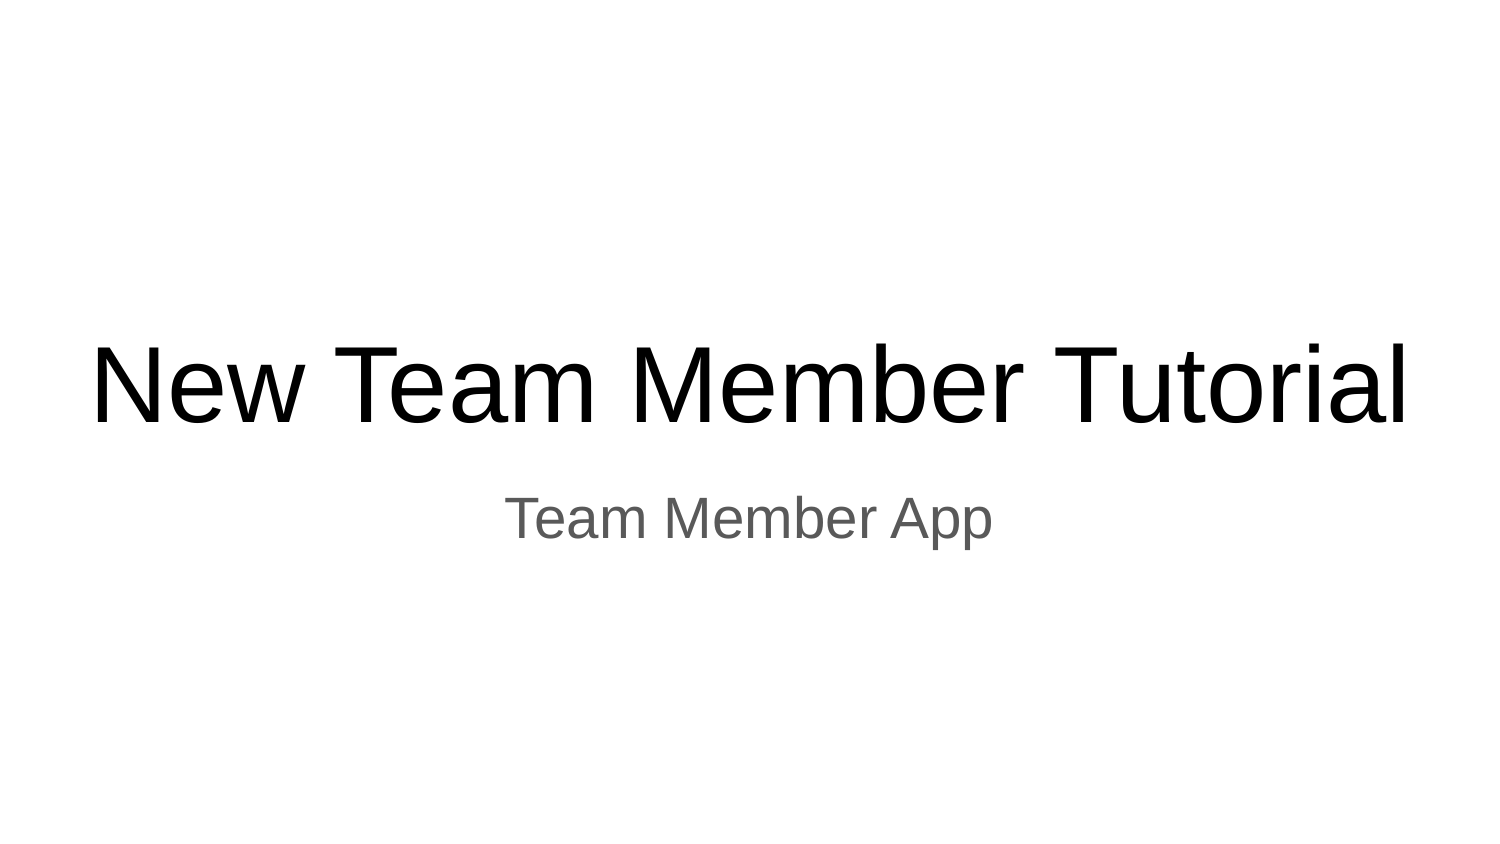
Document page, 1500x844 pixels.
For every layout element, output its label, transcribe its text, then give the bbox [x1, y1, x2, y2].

title New Team Member Tutorial [51, 122, 1449, 459]
subtitle Team Member App [51, 464, 1449, 595]
